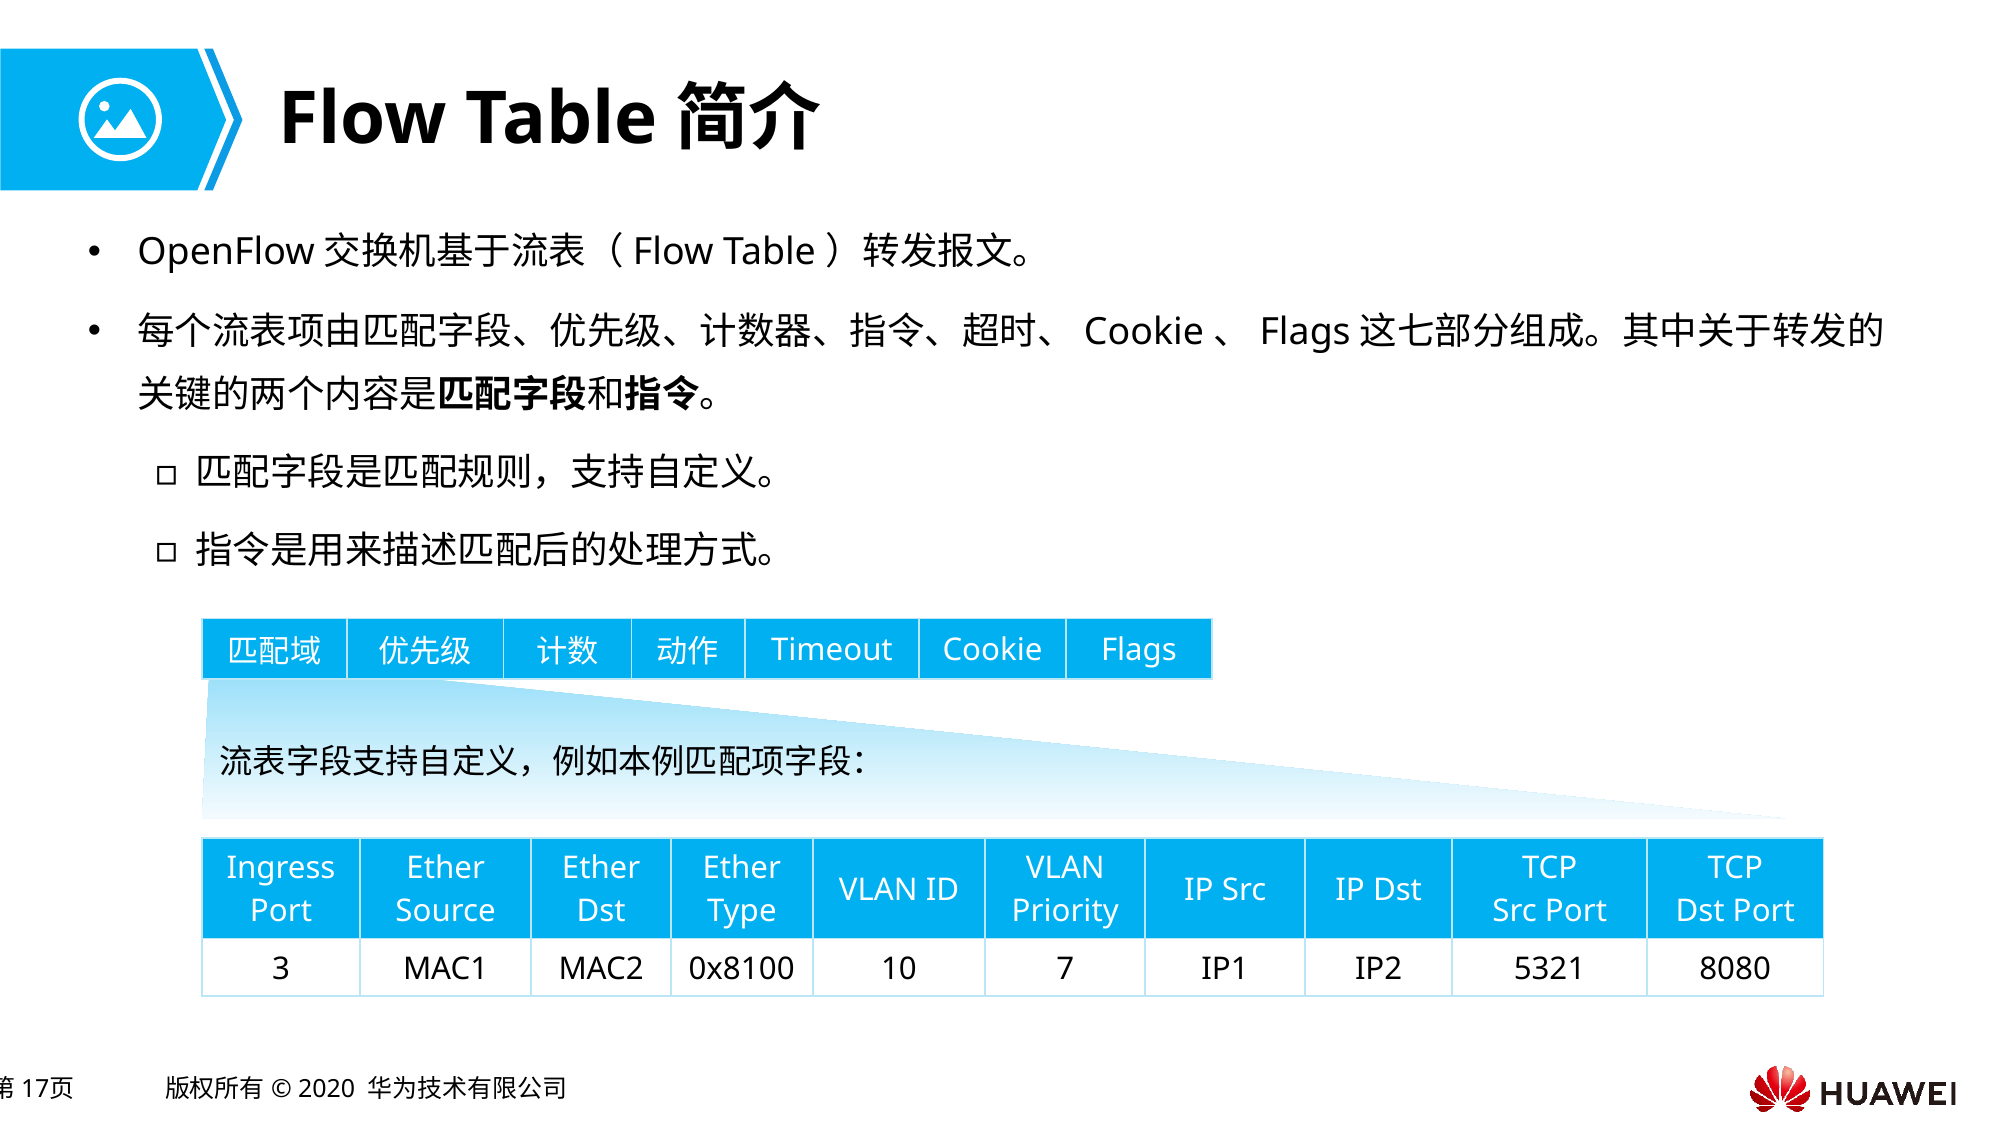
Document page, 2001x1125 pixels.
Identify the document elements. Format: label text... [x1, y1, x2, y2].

text_box OpenFlow交换机基于流表（Flow Table）转发报文。 每个流表项由匹配字段、优先级、计数器、指令、超时、Cookie、Flags这七部分组成。其中关于转发的关键的两个内容是匹配字段和指令。 匹配字段是匹配规则，支持自定义。 指令是用来描述匹配后的处理方式。 [73, 202, 1927, 494]
table_header Ingress Port [203, 839, 359, 938]
table_header VLAN Priority [986, 839, 1144, 938]
table_header Ether Source [361, 839, 530, 938]
table_cell 7 [986, 939, 1144, 995]
table_header 匹配域 [203, 619, 346, 678]
table_cell 10 [814, 939, 984, 995]
title Flow Table简介 [261, 67, 1874, 173]
table_header TCP Dst Port [1648, 839, 1823, 938]
table_header Cookie [920, 619, 1065, 678]
table_header IP Dst [1306, 839, 1451, 938]
text_box 流表字段支持自定义，例如本例匹配项字段： [204, 733, 903, 788]
table_header Ether Type [672, 839, 812, 938]
table_cell IP2 [1306, 939, 1451, 995]
table_header TCP Src Port [1453, 839, 1646, 938]
table_cell IP1 [1146, 939, 1304, 995]
table_header IP Src [1146, 839, 1304, 938]
table_cell 0x8100 [672, 939, 812, 995]
table_header Flags [1067, 619, 1211, 678]
table_cell MAC2 [532, 939, 670, 995]
table_cell 5321 [1453, 939, 1646, 995]
table_cell 3 [203, 939, 359, 995]
table_header 计数 [504, 619, 631, 678]
table_header VLAN ID [814, 839, 984, 938]
table_cell MAC1 [361, 939, 530, 995]
table_header Timeout [746, 619, 918, 678]
table_header 优先级 [348, 619, 503, 678]
picture [1750, 1066, 1956, 1112]
table_cell 8080 [1648, 939, 1823, 995]
text_box [200, 680, 1786, 820]
table_header Ether Dst [532, 839, 670, 938]
table_header 动作 [632, 619, 744, 678]
